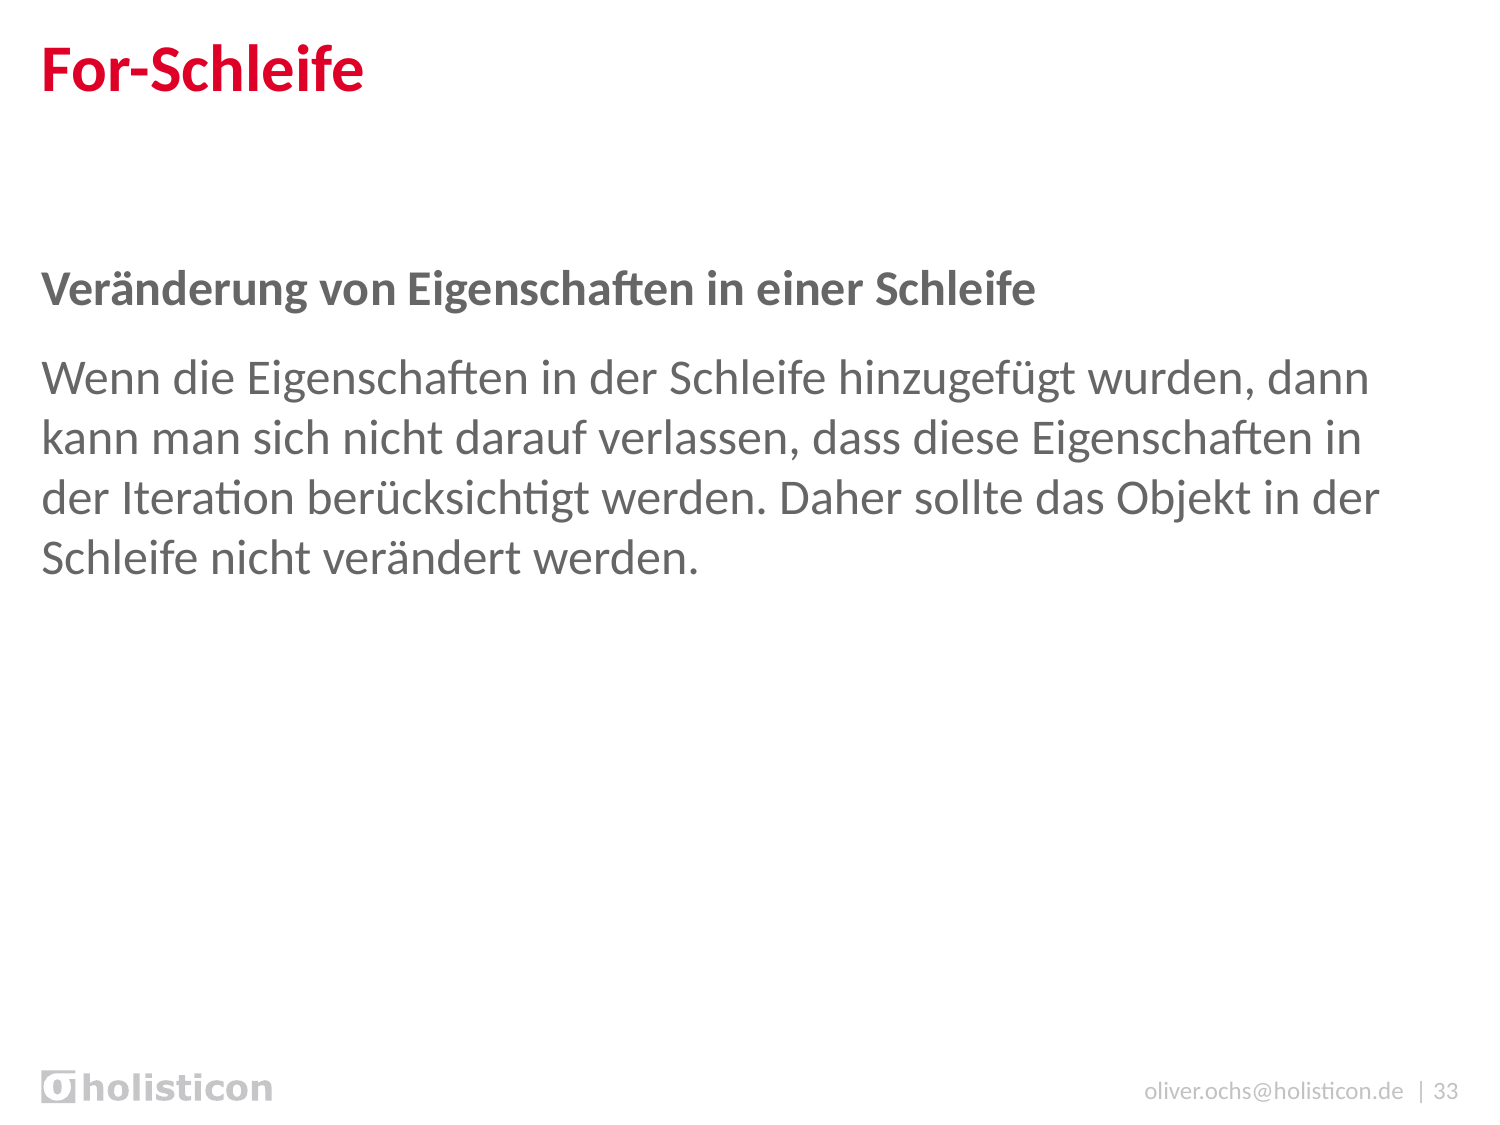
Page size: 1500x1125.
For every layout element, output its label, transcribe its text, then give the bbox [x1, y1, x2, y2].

title For-Schleife [41, 24, 1436, 188]
list Veränderung von Eigenschaften in einer Schleife Wenn die Eigenschaften in der Schleife hinzugefügt wurden, dann kann man sich nicht darauf verlassen, dass diese Eigenschaften in der Iteration berücksichtigt werden. Daher sollte das Objekt in der Schleife nicht verändert werden. [41, 255, 1436, 973]
